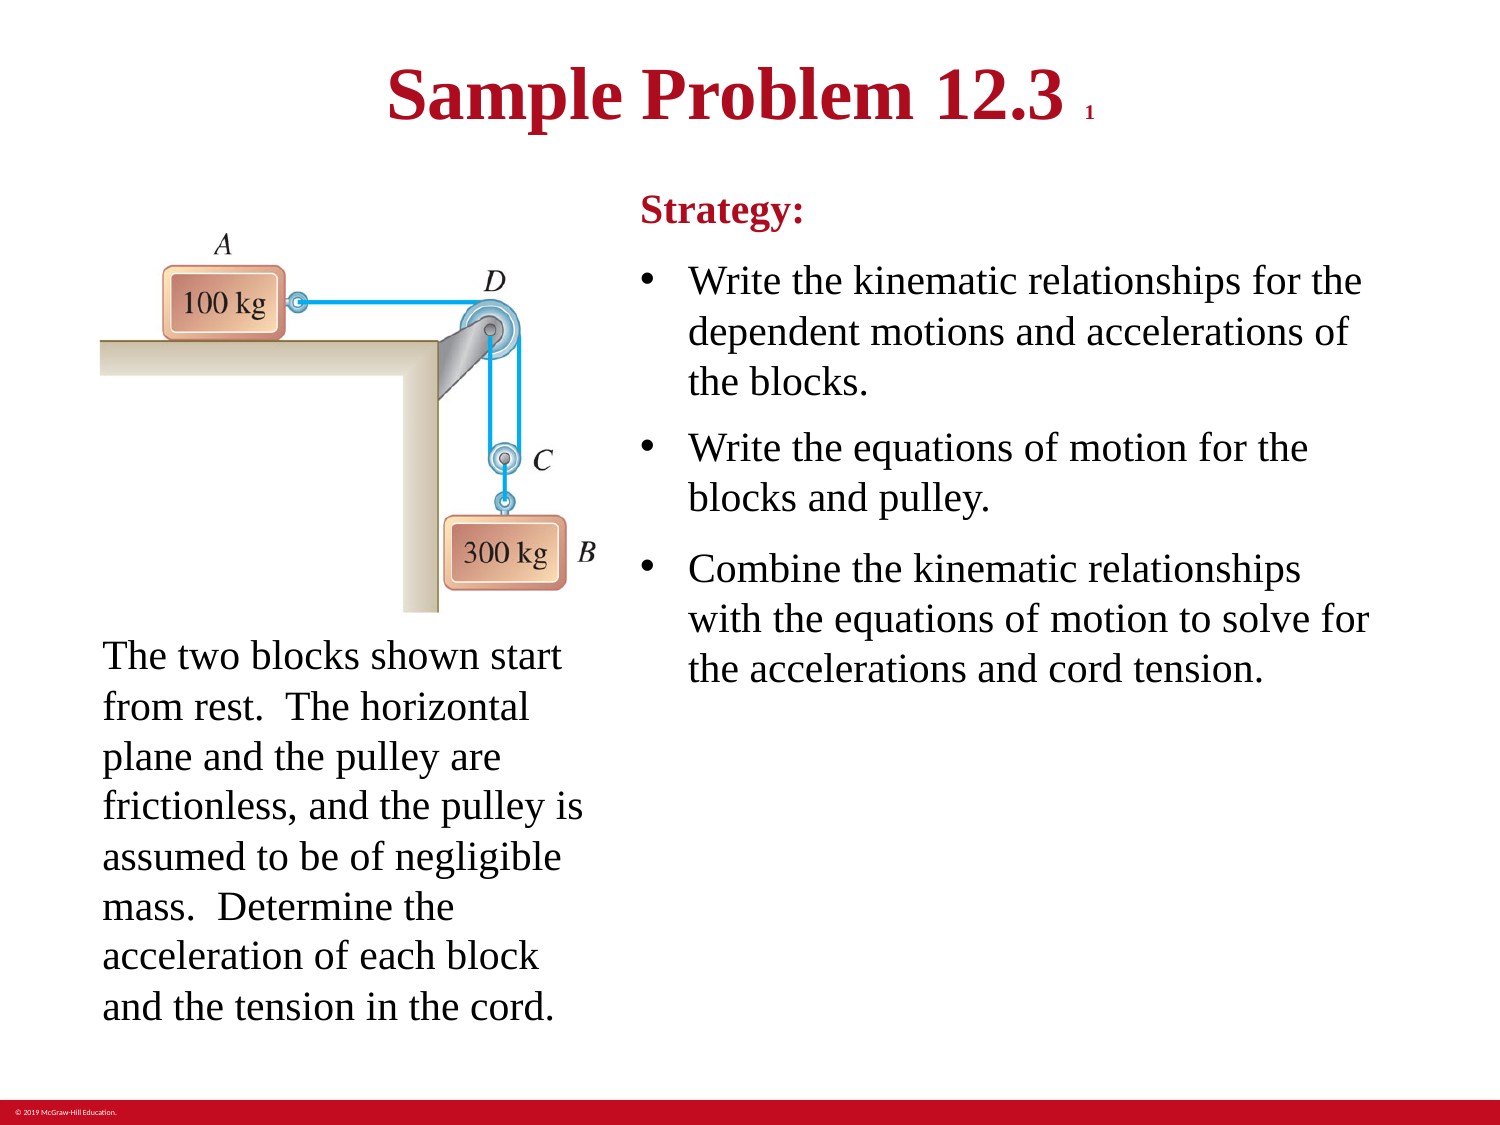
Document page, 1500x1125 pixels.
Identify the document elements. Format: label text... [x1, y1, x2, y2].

title Sample Problem 12.3 1 [75, 37, 1425, 138]
list Combine the kinematic relationships with the equations of motion to solve for the accelerations and cord tension. [625, 533, 1388, 700]
list Strategy: Write the kinematic relationships for the dependent motions and accelerations of the blocks. [625, 174, 1388, 402]
list The two blocks shown start from rest. The horizontal plane and the pulley are frictionless, and the pulley is assumed to be of negligible mass. Determine the acceleration of each block and the tension in the cord. [87, 620, 608, 1025]
list Write the equations of motion for the blocks and pulley. [625, 412, 1388, 533]
picture [99, 233, 597, 613]
